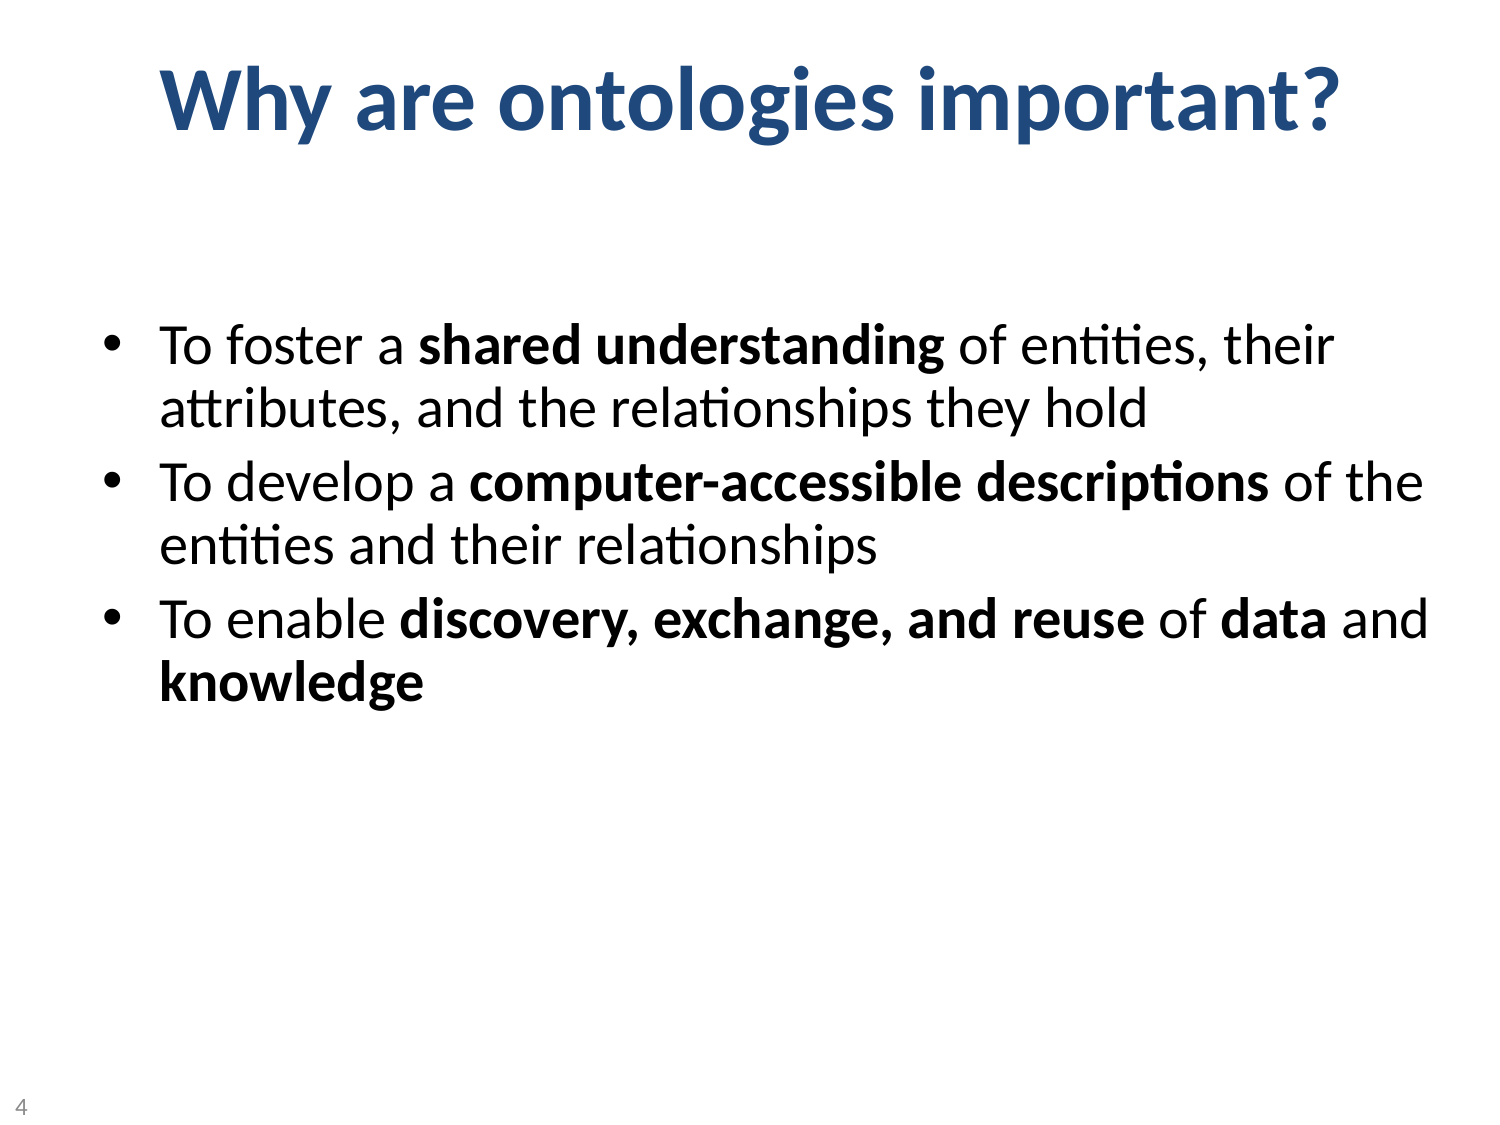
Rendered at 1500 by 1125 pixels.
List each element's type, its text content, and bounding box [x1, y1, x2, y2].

slide_number 4 [0, 1087, 350, 1124]
title Why are ontologies important? [75, 0, 1425, 188]
list To foster a shared understanding of entities, their attributes, and the relationships they hold To develop a computer-accessible descriptions of the entities and their relationships To enable discovery, exchange, and reuse of data and knowledge [87, 224, 1450, 968]
